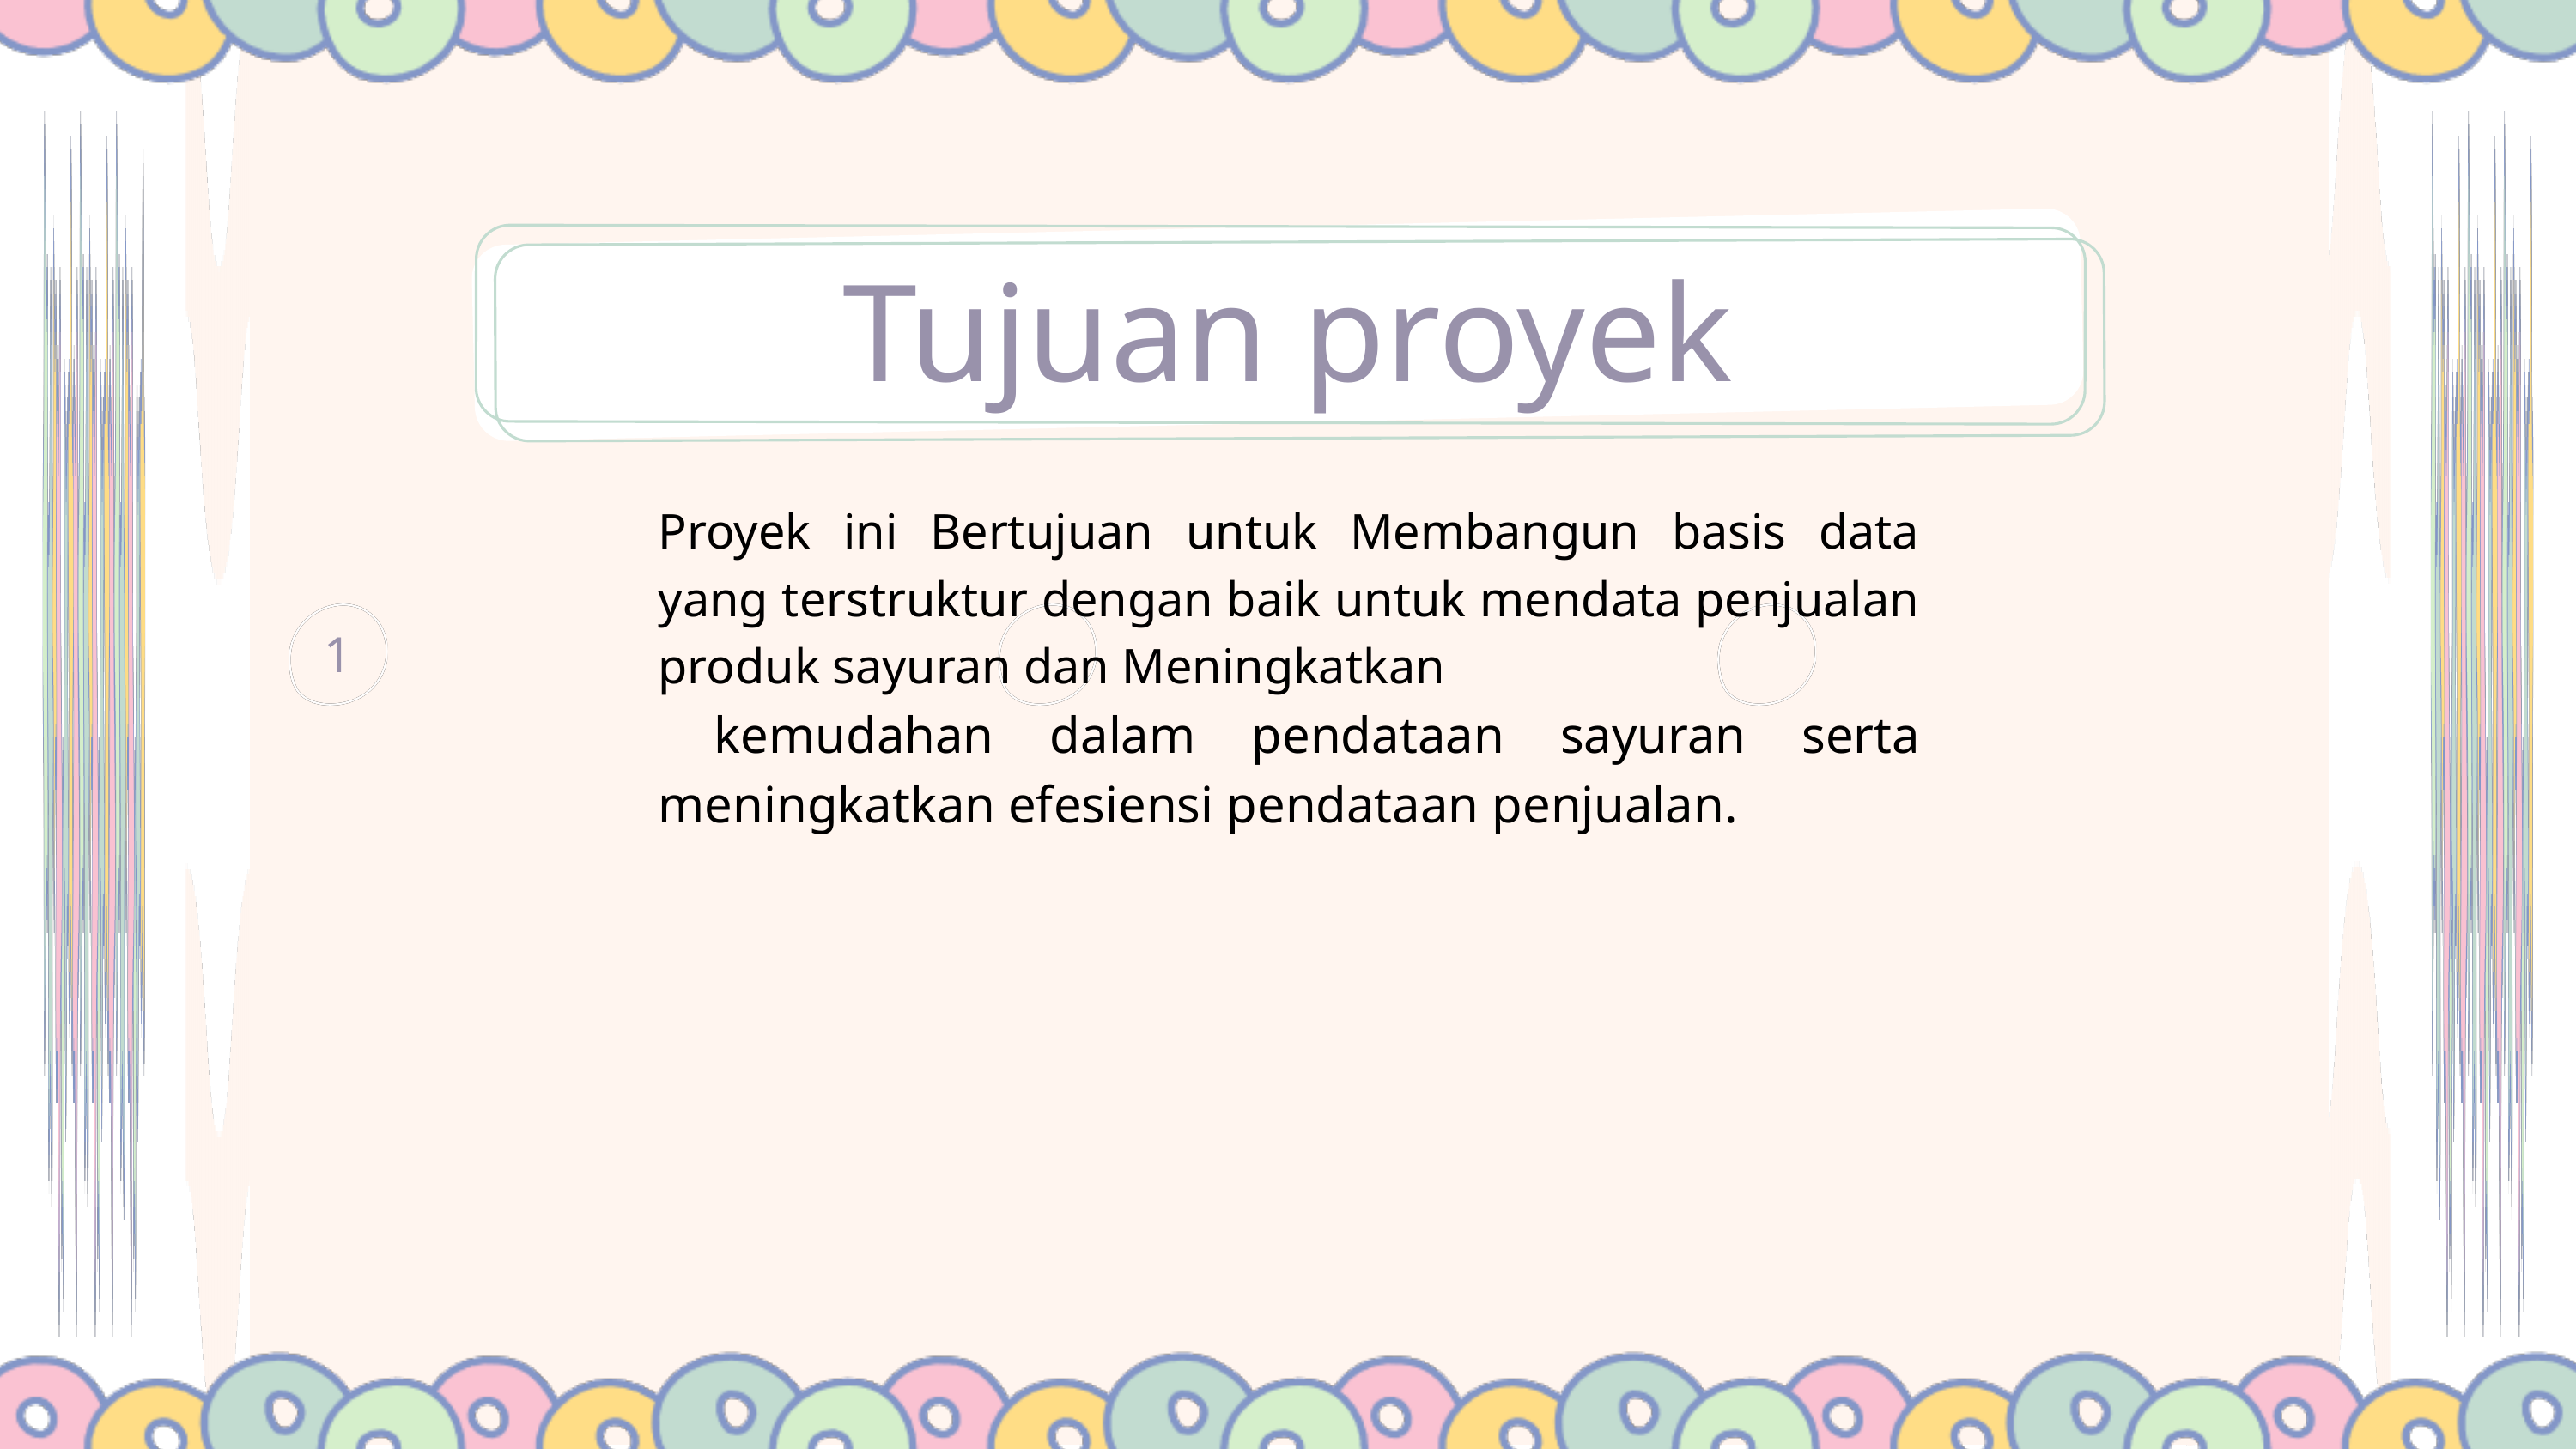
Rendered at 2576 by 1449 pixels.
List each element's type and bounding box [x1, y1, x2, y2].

text_box [2333, 99, 2391, 1350]
text_box [2333, 0, 2576, 99]
text_box [249, 0, 2330, 1446]
text_box [2332, 1350, 2576, 1449]
text_box [2430, 98, 2534, 1351]
text_box [0, 1350, 245, 1449]
text_box [42, 98, 146, 1351]
text_box [476, 226, 2086, 423]
text_box [0, 0, 244, 99]
text_box [185, 99, 244, 1350]
text_box [495, 241, 2105, 439]
